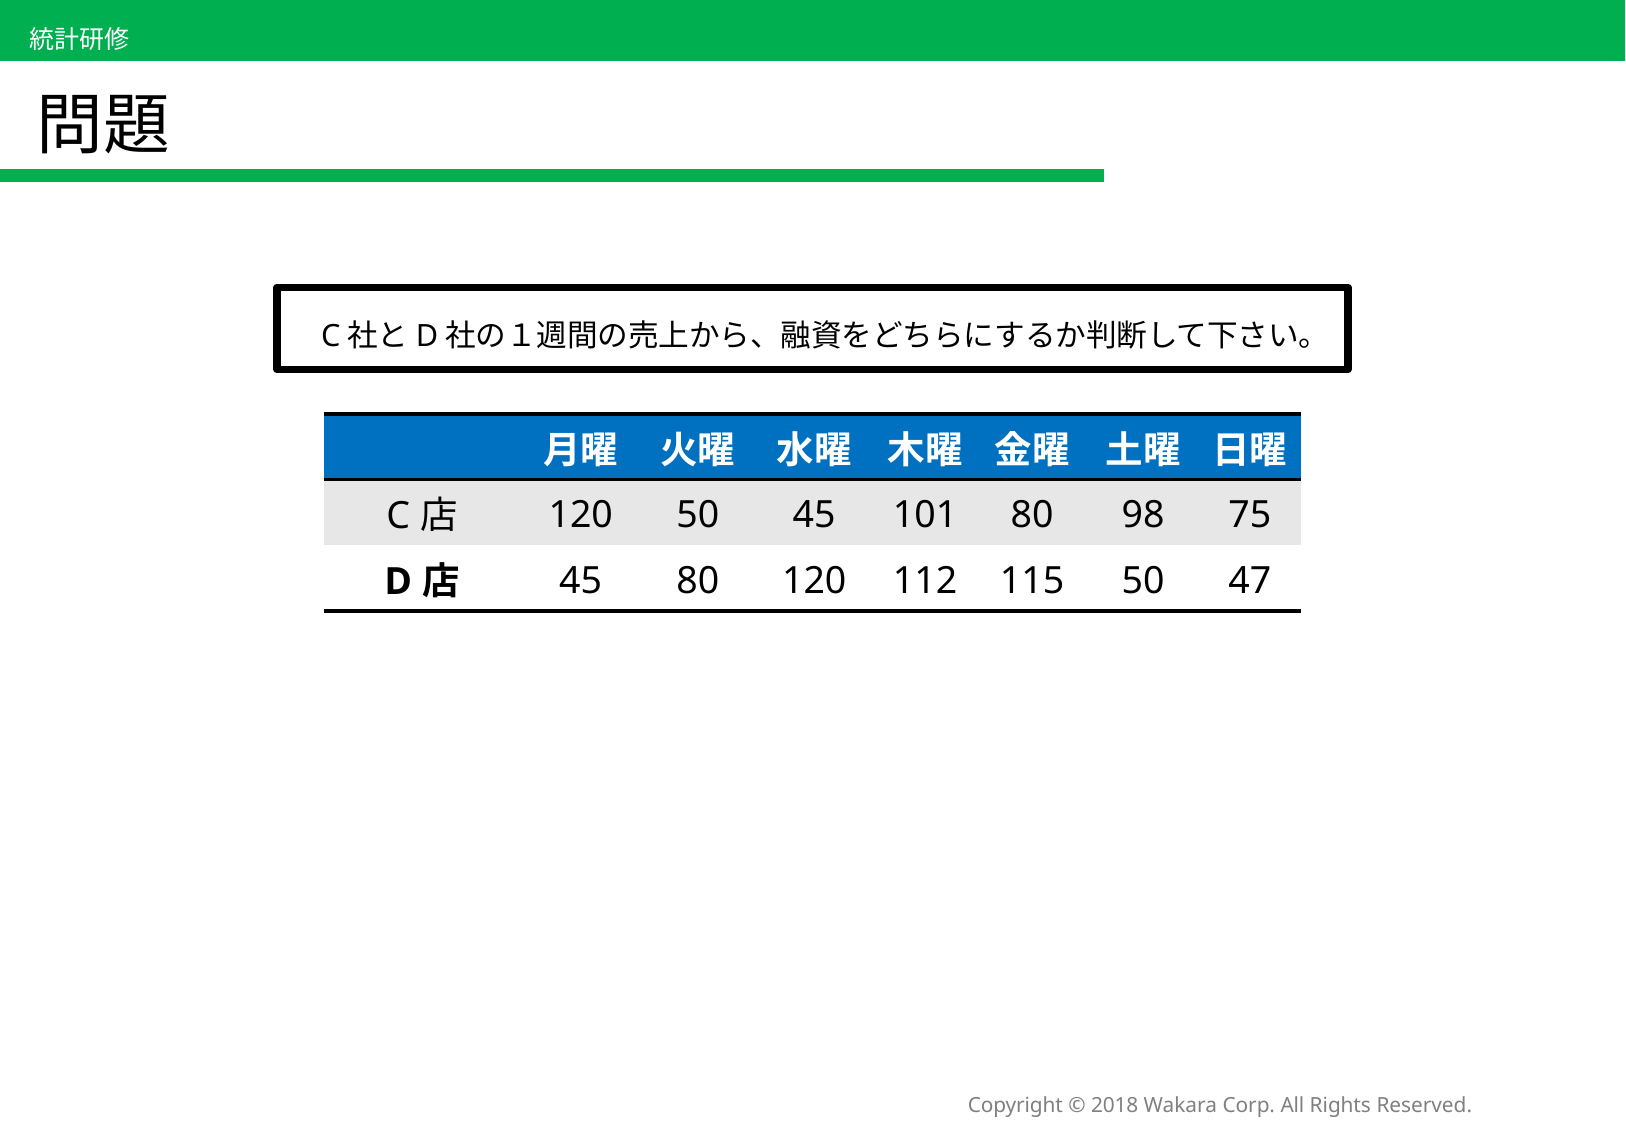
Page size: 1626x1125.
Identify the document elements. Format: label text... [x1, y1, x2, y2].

table_cell 75 [1199, 481, 1301, 545]
table_cell 50 [641, 481, 755, 545]
table_cell 120 [755, 545, 874, 609]
table_cell 101 [874, 481, 977, 545]
table_header 土曜 [1088, 416, 1199, 478]
table_header 木曜 [874, 416, 977, 478]
table_header 火曜 [641, 416, 755, 478]
table_header 日曜 [1199, 416, 1301, 478]
table_header 月曜 [521, 416, 641, 478]
title 問題 [21, 59, 1577, 171]
table_header 金曜 [977, 416, 1088, 478]
table_cell 112 [874, 545, 977, 609]
text_box [276, 287, 1348, 370]
table_cell 50 [1088, 545, 1199, 609]
table_cell 80 [977, 481, 1088, 545]
table_cell C店 [324, 481, 521, 545]
table_cell 47 [1199, 545, 1301, 609]
table_cell 120 [521, 481, 641, 545]
table_cell 115 [977, 545, 1088, 609]
table_header [324, 416, 521, 478]
table_cell 45 [755, 481, 874, 545]
table_cell 80 [641, 545, 755, 609]
table_header 水曜 [755, 416, 874, 478]
table_cell 98 [1088, 481, 1199, 545]
table_cell 45 [521, 545, 641, 609]
table_cell D店 [324, 545, 521, 609]
